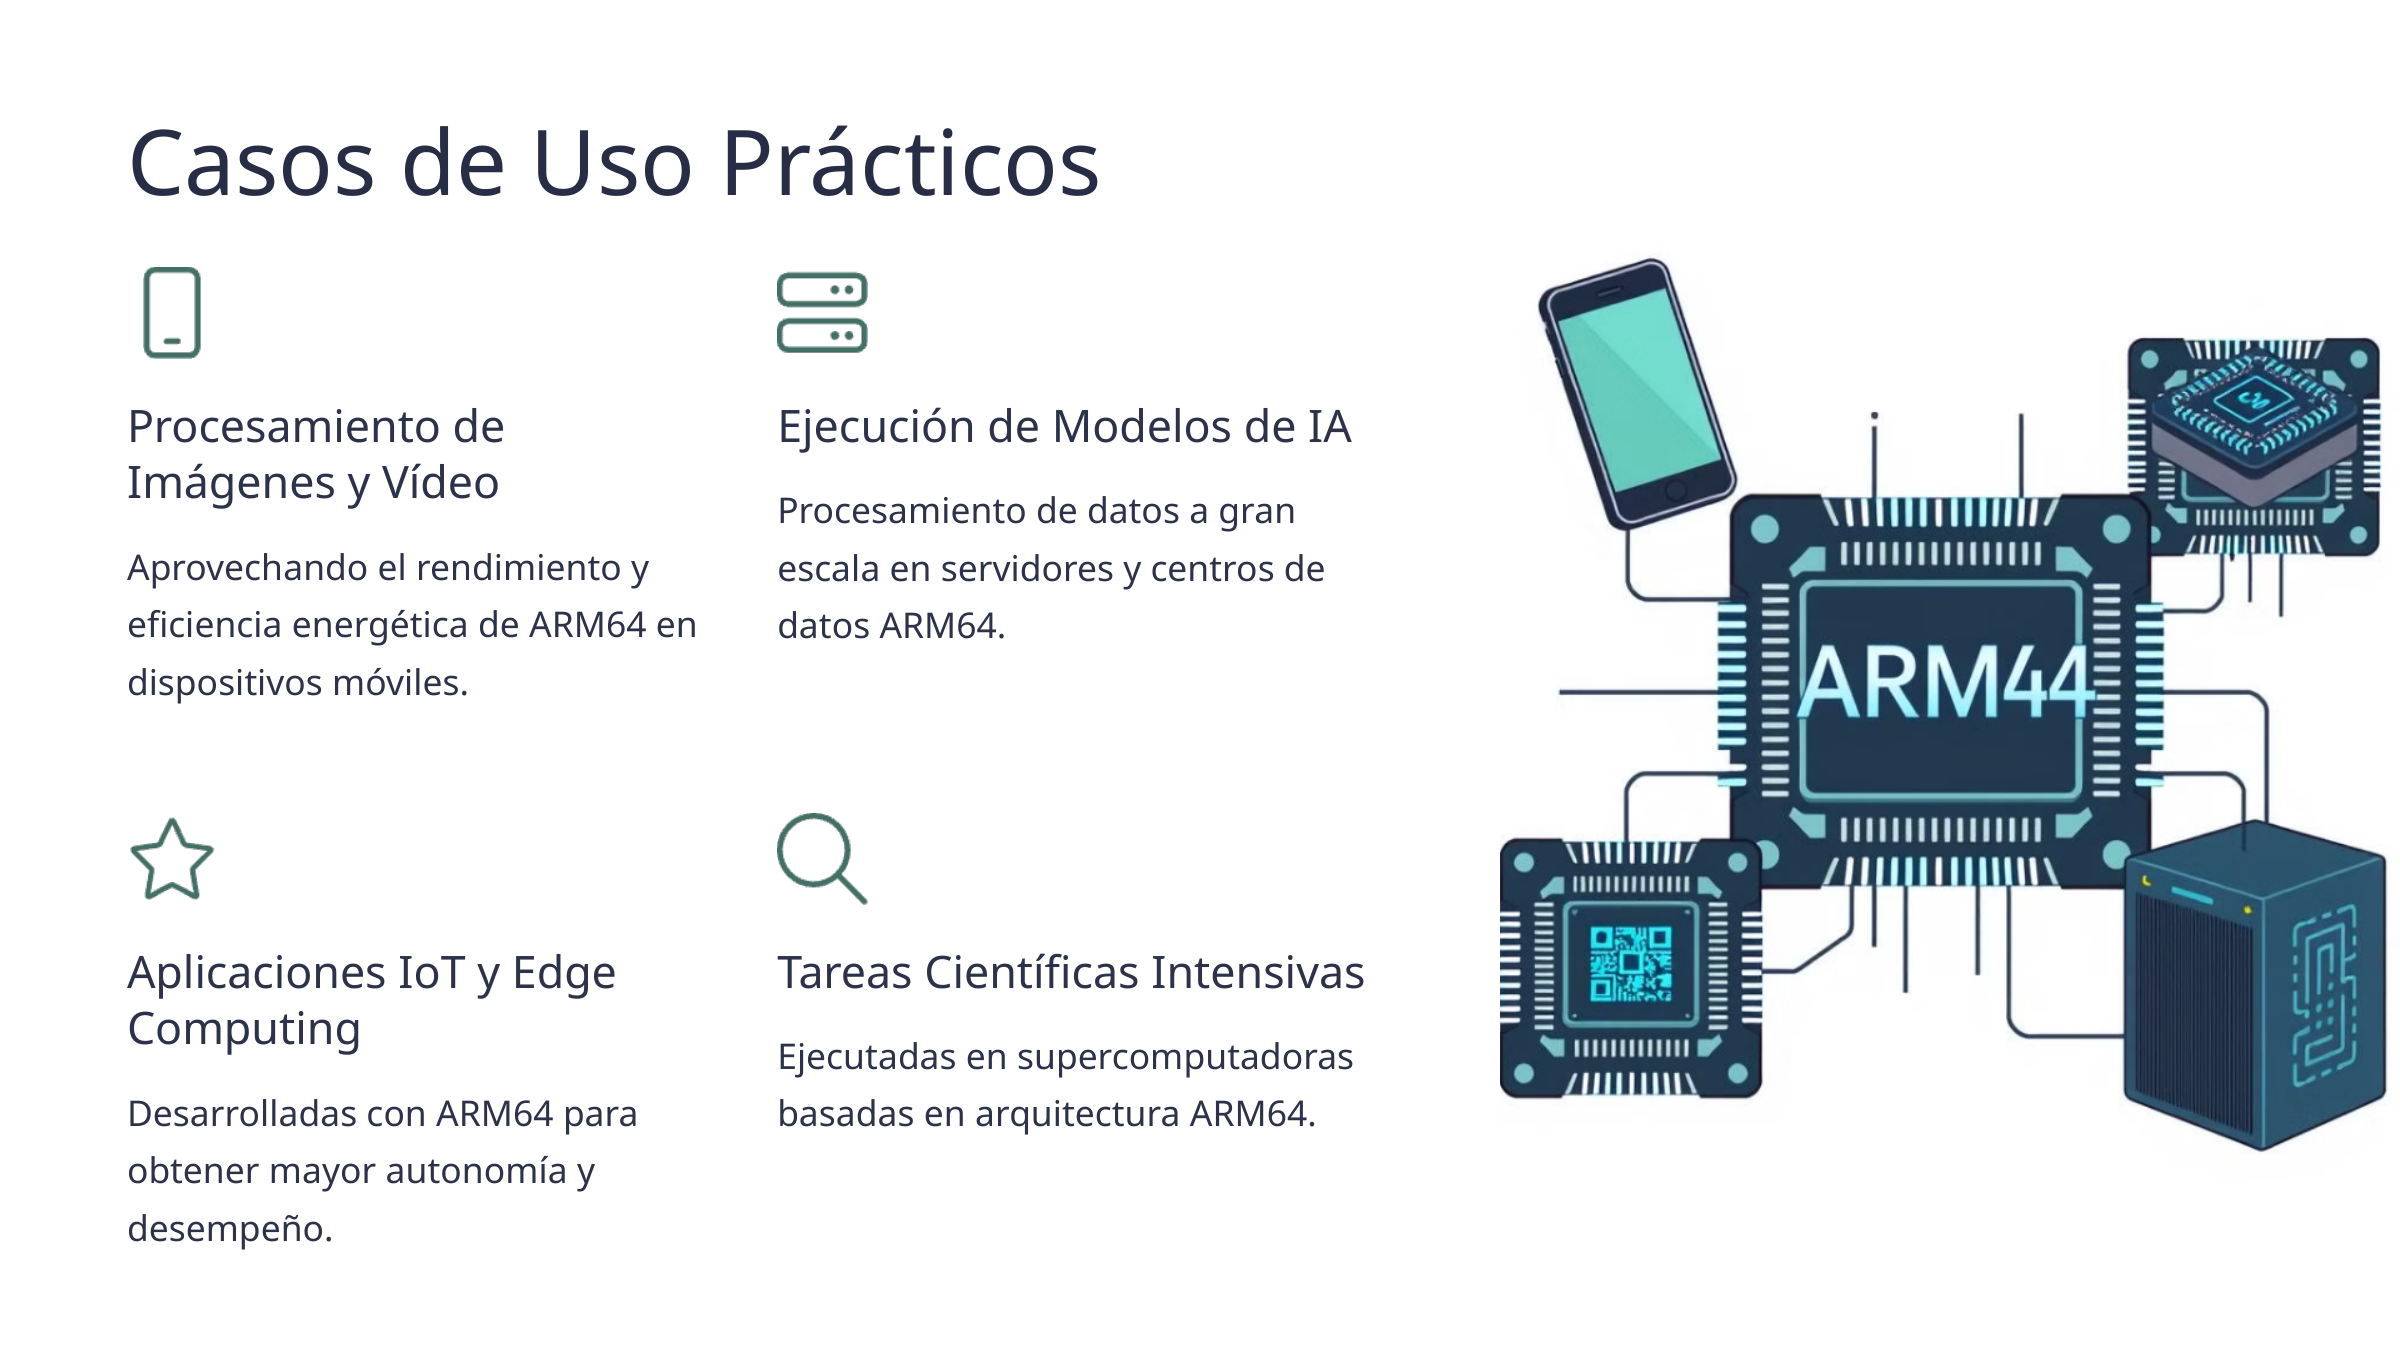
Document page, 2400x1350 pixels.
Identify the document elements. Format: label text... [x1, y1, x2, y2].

picture [777, 267, 868, 359]
text_box Desarrolladas con ARM64 para obtener mayor autonomía y desempeño. [127, 1076, 723, 1251]
text_box Ejecutadas en supercomputadoras basadas en arquitectura ARM64. [777, 1019, 1373, 1136]
text_box Aplicaciones IoT y Edge Computing [127, 940, 723, 1055]
picture [127, 813, 218, 905]
picture [1499, 0, 2400, 1350]
text_box Aprovechando el rendimiento y eficiencia energética de ARM64 en dispositivos móviles. [127, 530, 723, 705]
text_box Procesamiento de Imágenes y Vídeo [127, 395, 723, 509]
text_box Casos de Uso Prácticos [127, 99, 1042, 214]
text_box Procesamiento de datos a gran escala en servidores y centros de datos ARM64. [777, 473, 1373, 648]
picture [127, 267, 218, 359]
text_box Ejecución de Modelos de IA [777, 395, 1322, 452]
picture [777, 813, 868, 905]
text_box Tareas Científicas Intensivas [777, 940, 1341, 998]
